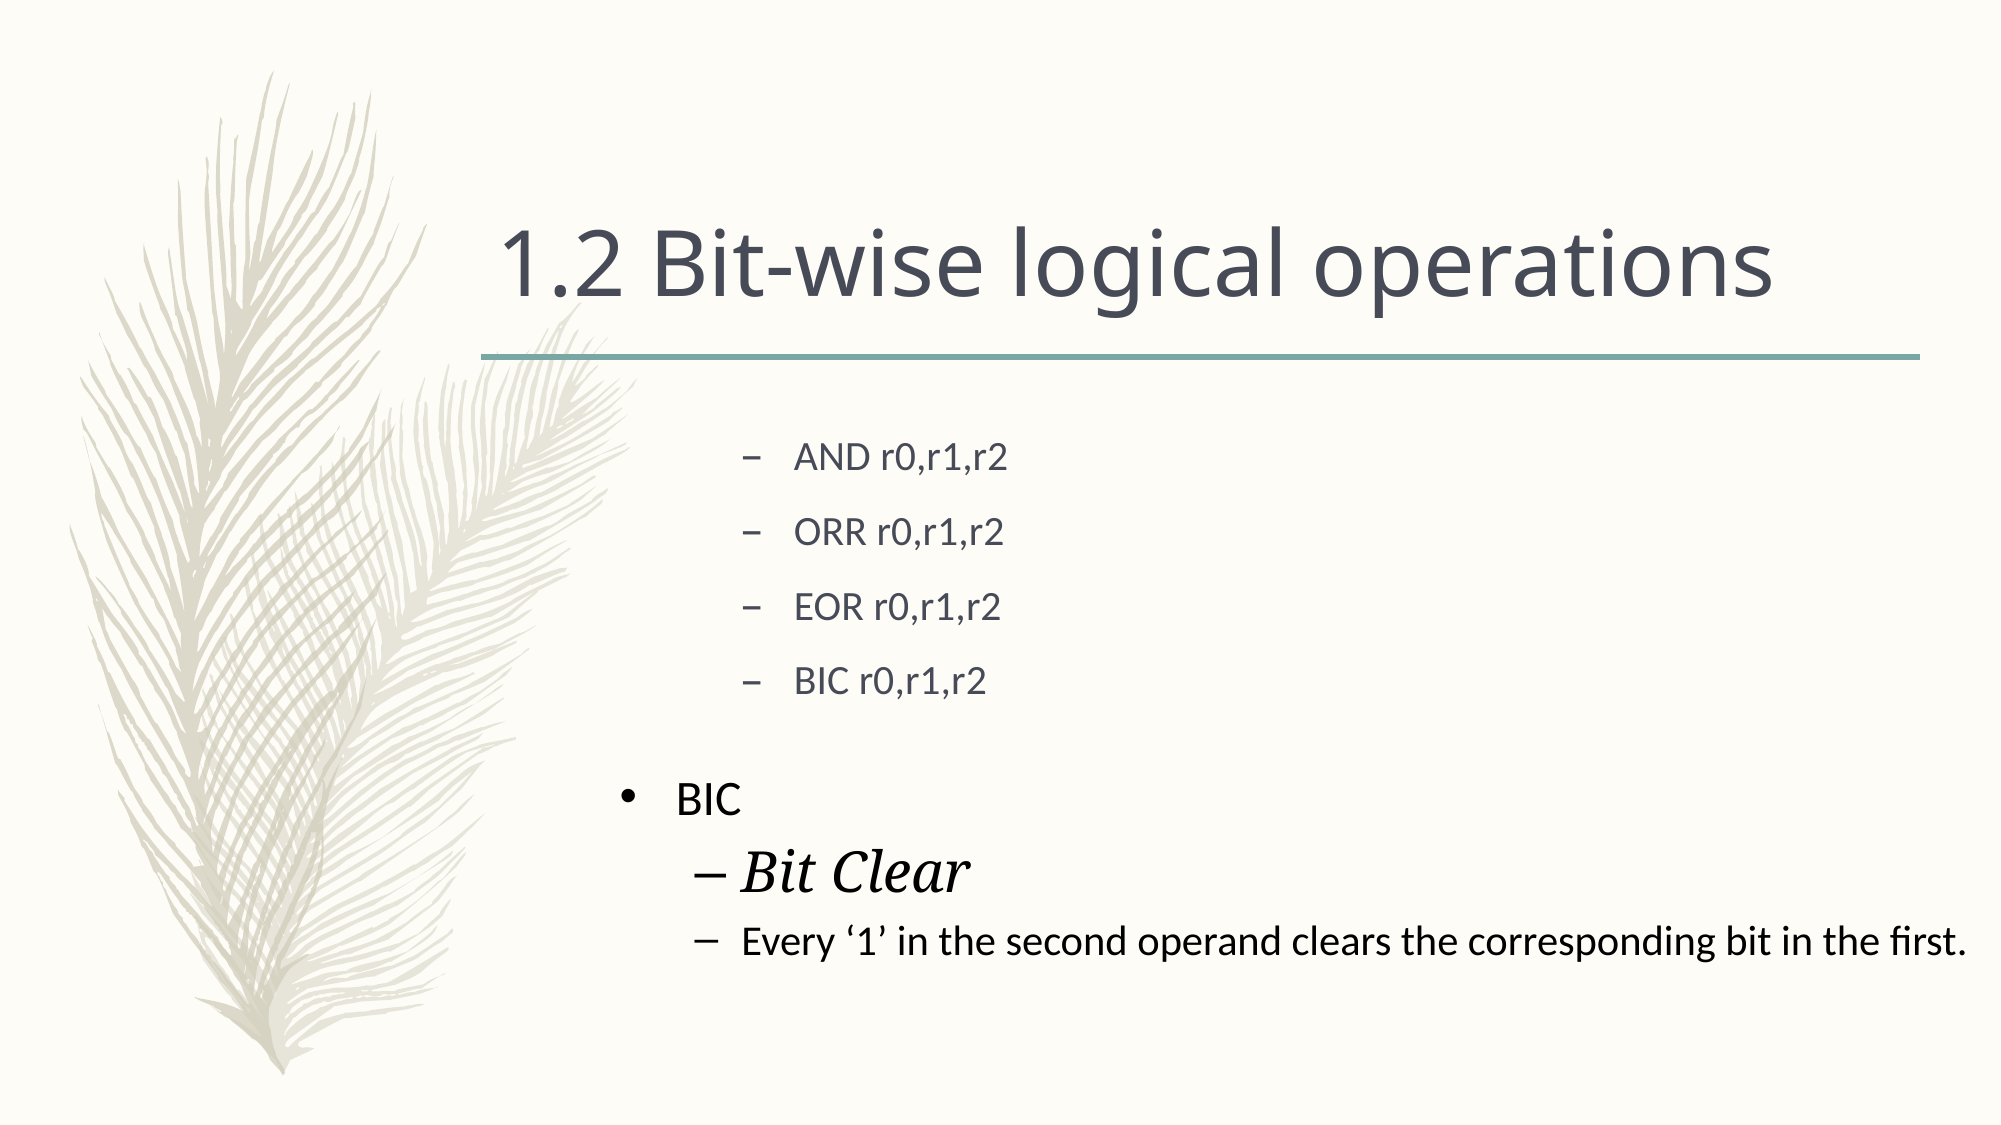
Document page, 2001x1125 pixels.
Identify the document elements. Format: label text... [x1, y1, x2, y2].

text_box AND r0,r1,r2 ORR r0,r1,r2 EOR r0,r1,r2 BIC r0,r1,r2 [726, 415, 1389, 758]
title 1.2 Bit-wise logical operations [481, 93, 1920, 350]
text_box BIC Bit Clear Every ‘1’ in the second operand clears the corresponding bit in the first. [604, 758, 1985, 985]
